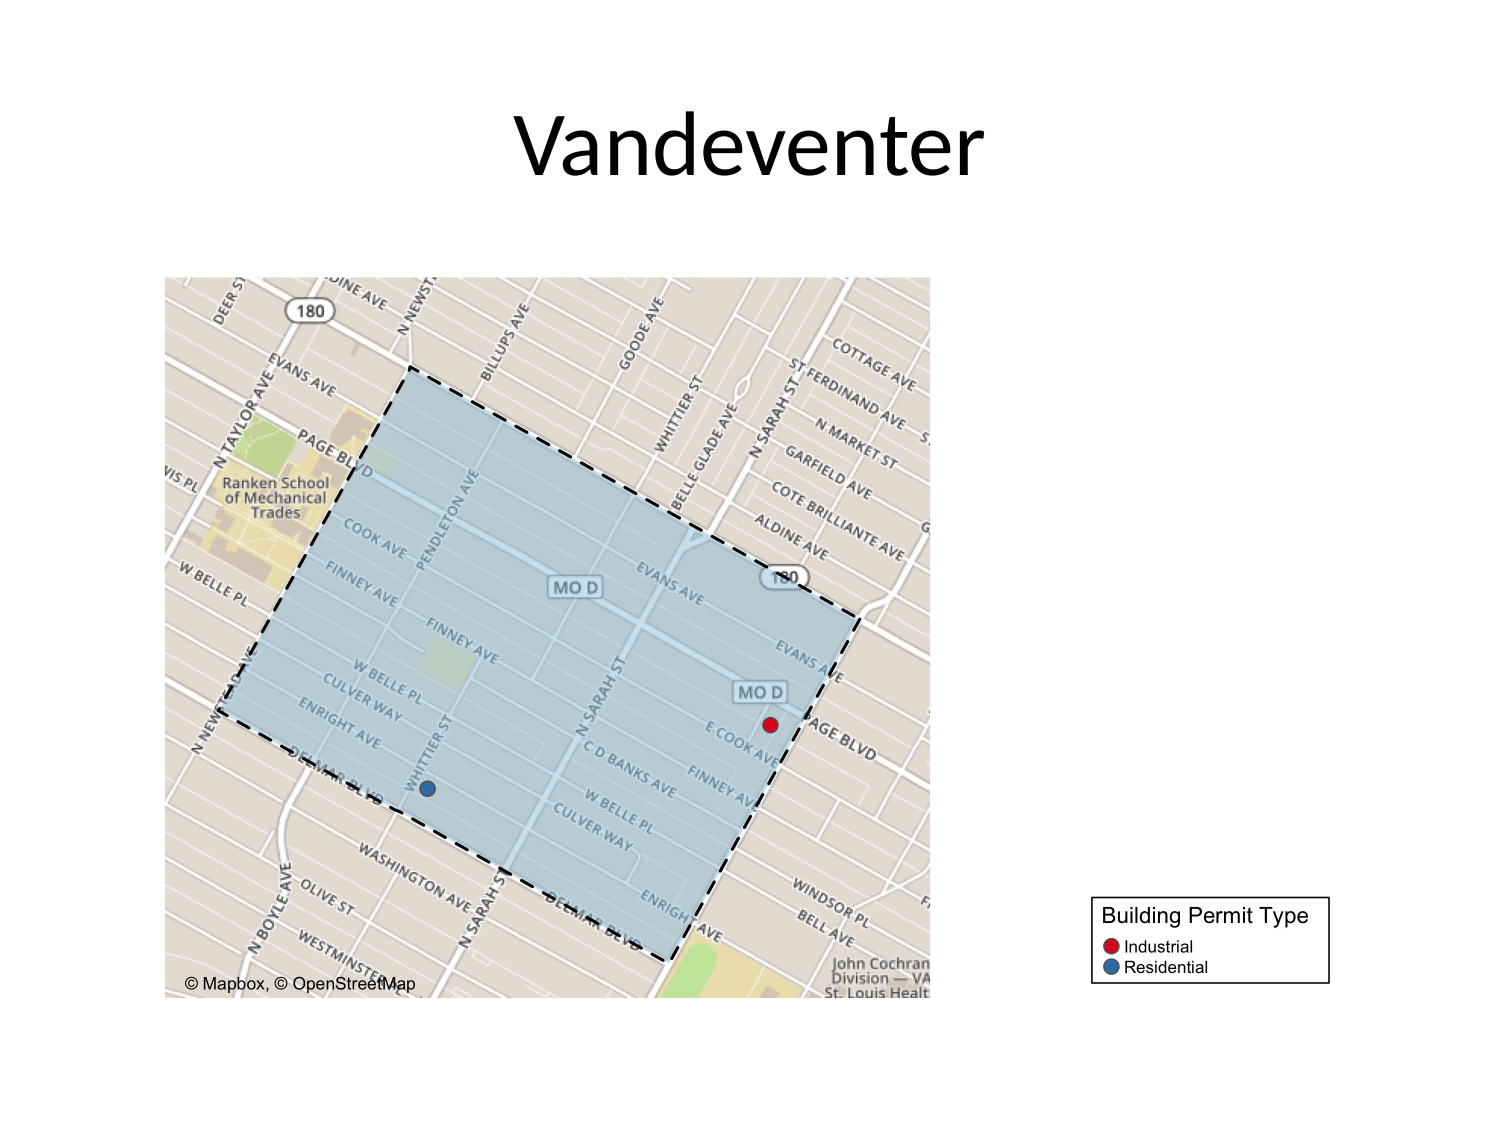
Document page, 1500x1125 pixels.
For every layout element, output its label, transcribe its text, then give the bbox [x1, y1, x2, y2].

title Vandeventer [75, 45, 1425, 233]
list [74, 262, 1426, 1013]
